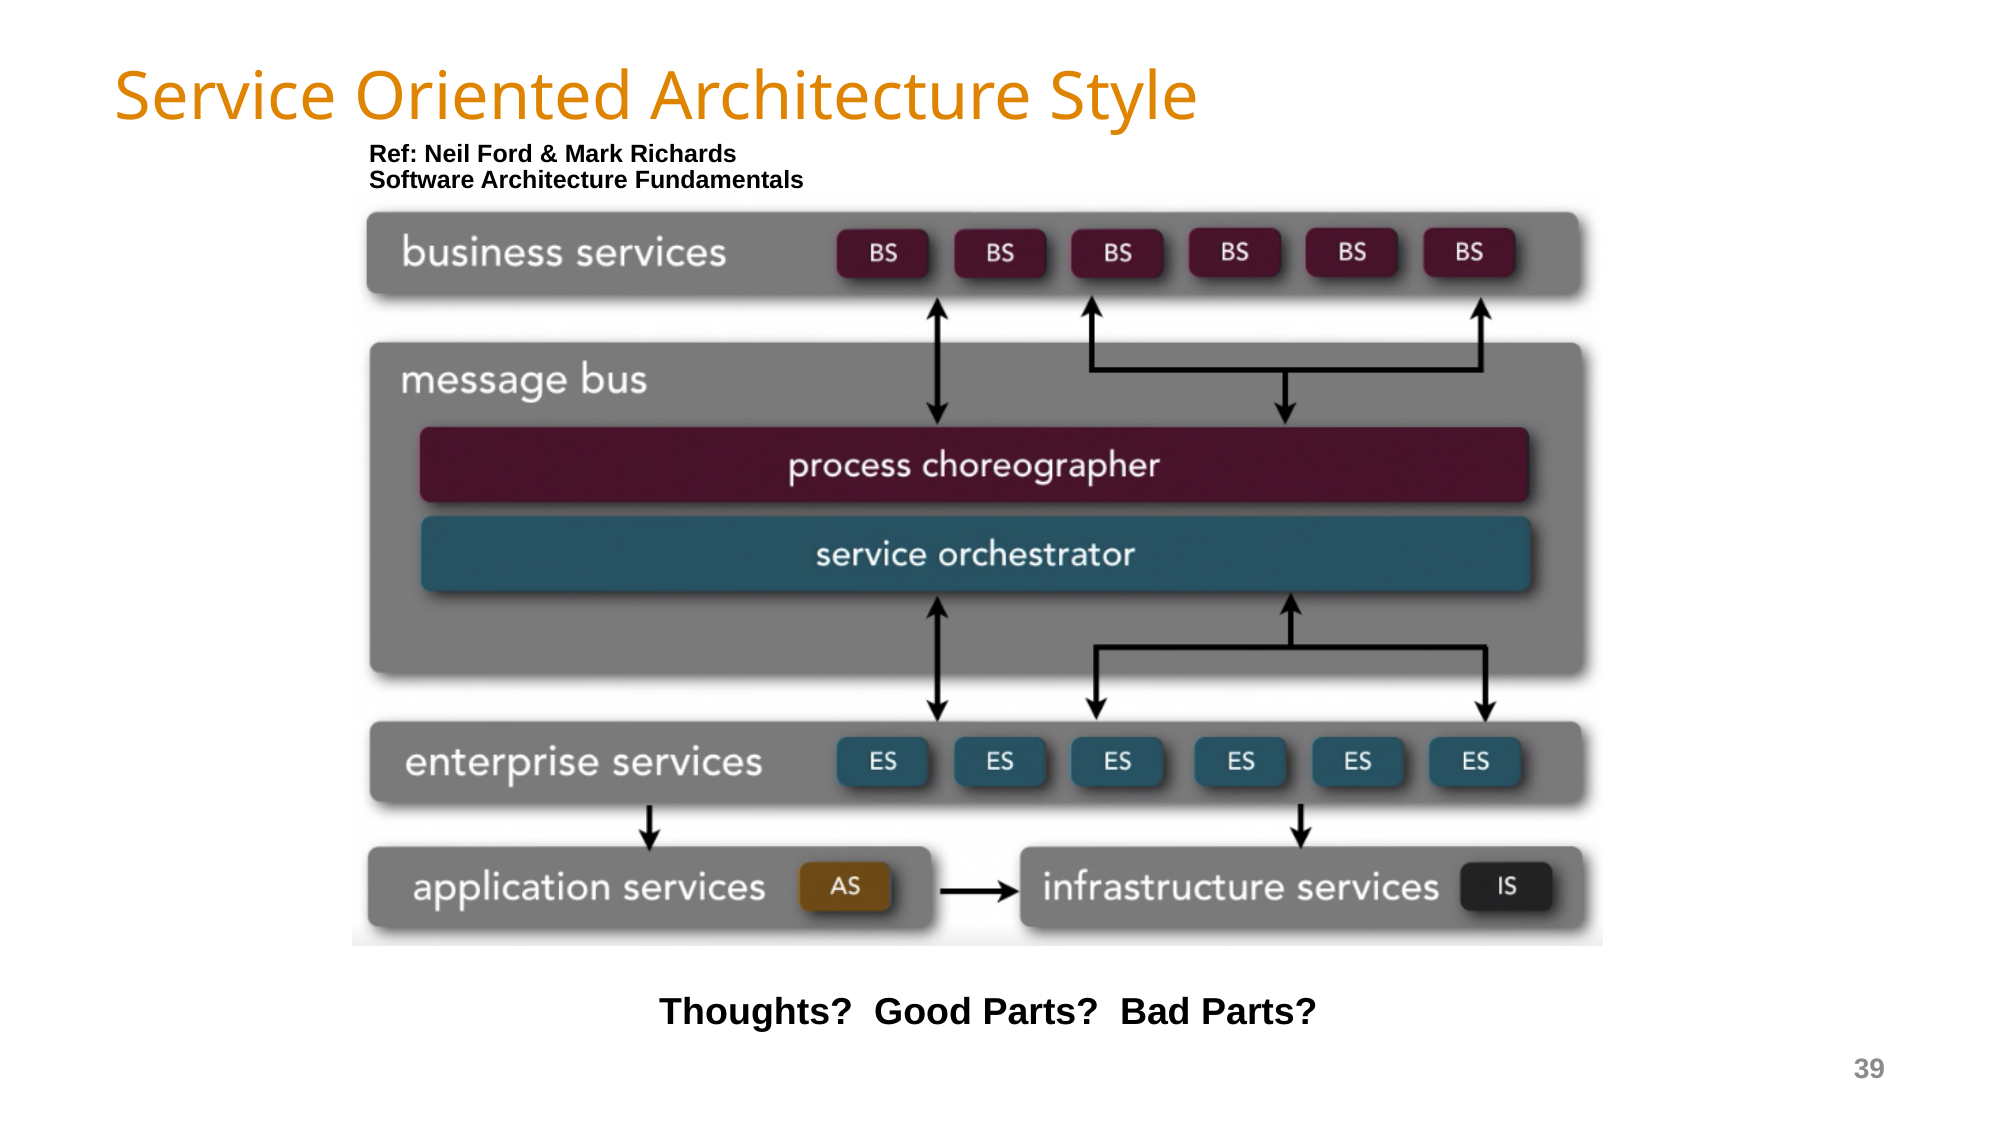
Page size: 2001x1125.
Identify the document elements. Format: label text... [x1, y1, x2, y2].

slide_number 39 [1433, 1039, 1900, 1100]
picture [352, 190, 1603, 946]
text_box Thoughts? Good Parts? Bad Parts? [374, 984, 1603, 1040]
text_box Ref: Neil Ford & Mark Richards Software Architecture Fundamentals [354, 133, 821, 189]
title Service Oriented Architecture Style [99, 45, 1900, 160]
